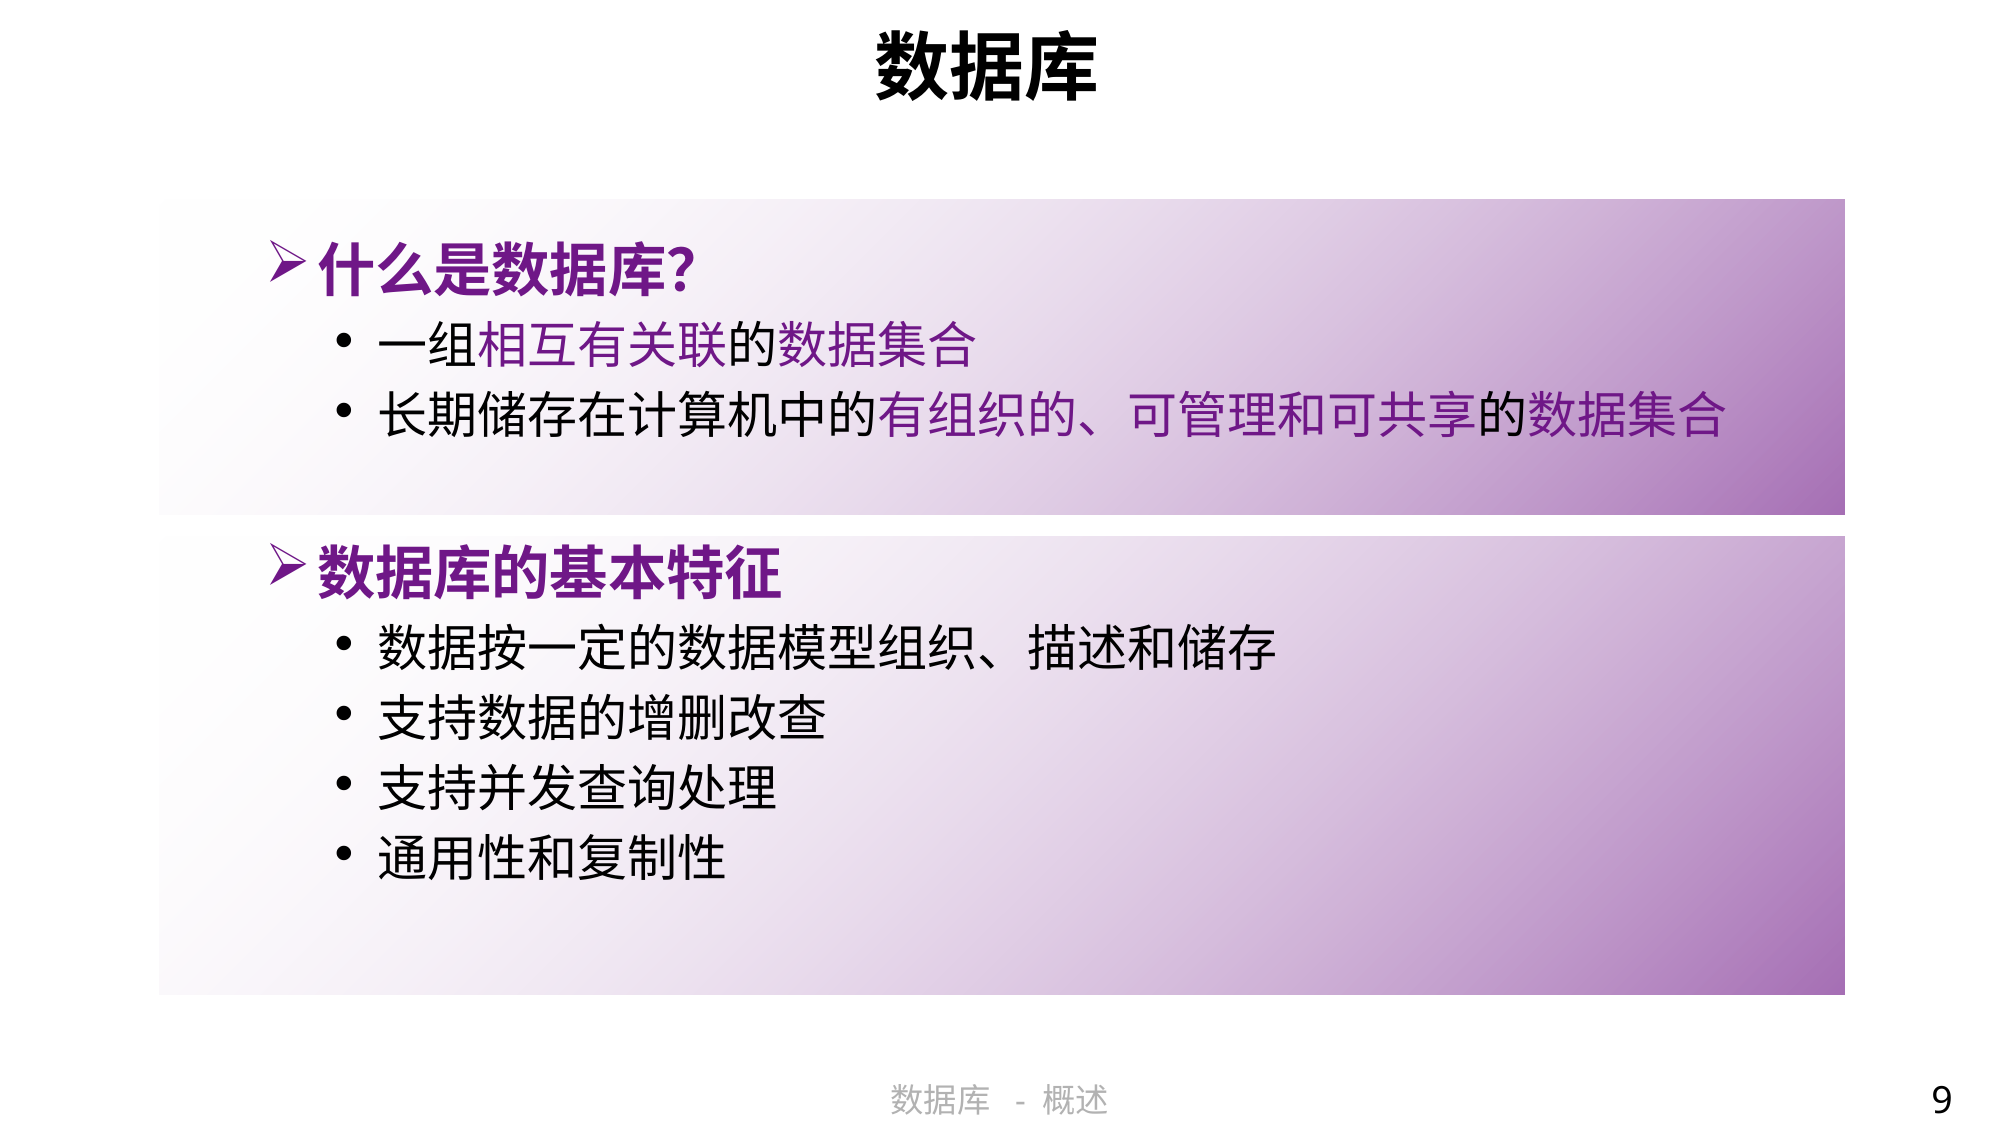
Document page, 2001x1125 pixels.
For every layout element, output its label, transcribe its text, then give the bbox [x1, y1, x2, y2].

slide_number 9 [1916, 1069, 2000, 1125]
list 什么是数据库？ 一组相互有关联的数据集合 长期储存在计算机中的有组织的、可管理和可共享的数据集合 数据库的基本特征 数据按一定的数据模型组织、描述和储存 支持数据的增删改查 支持并发查询处理 通用性和复制性 [250, 225, 2000, 776]
text_box [159, 536, 1845, 995]
text_box [159, 199, 1845, 515]
footer 数据库 - 概述 [662, 1073, 1338, 1125]
title 数据库 [159, 8, 1815, 121]
